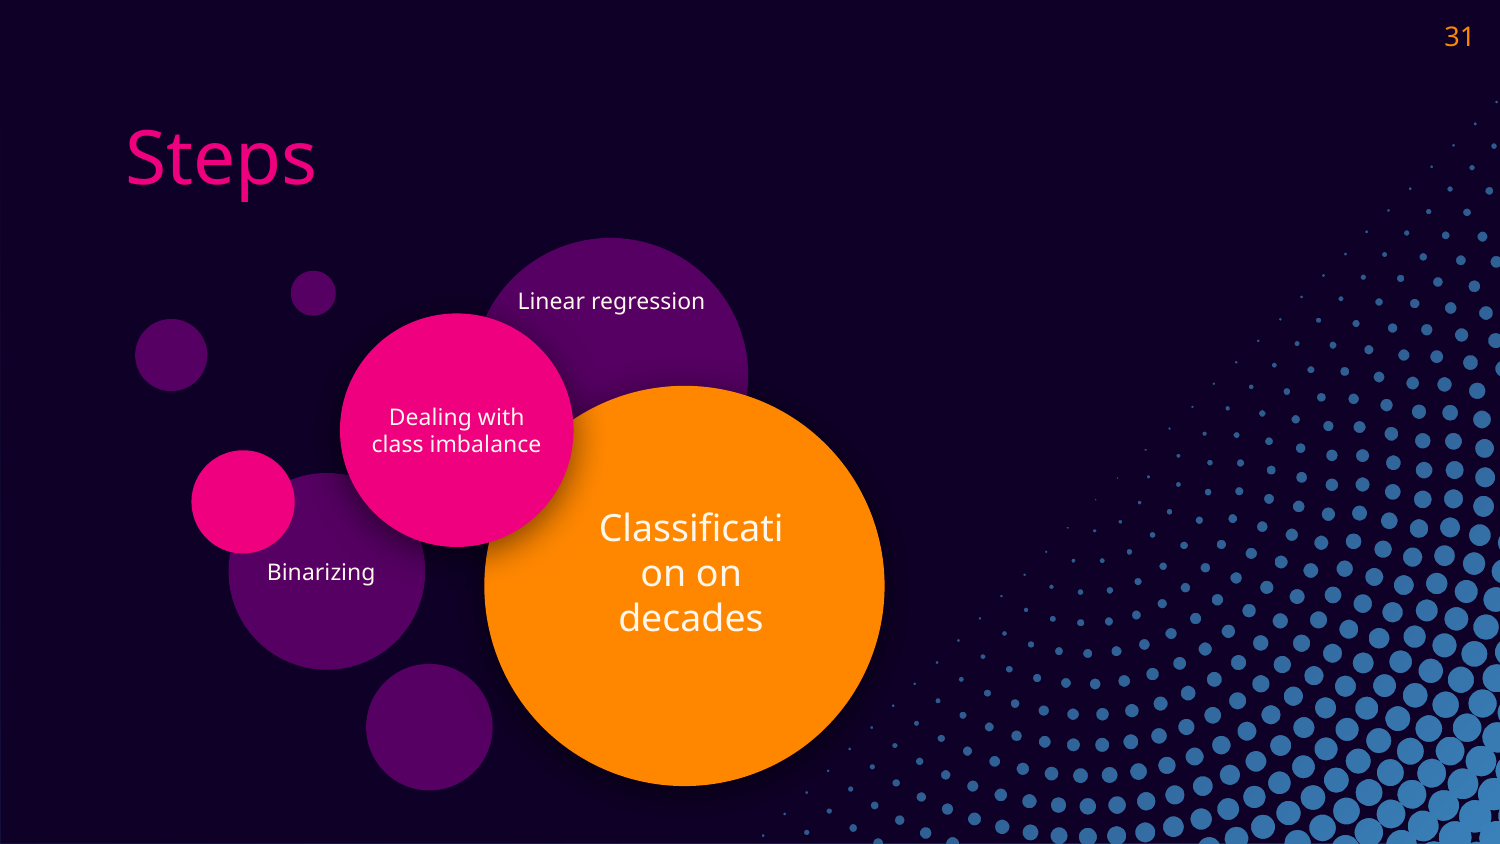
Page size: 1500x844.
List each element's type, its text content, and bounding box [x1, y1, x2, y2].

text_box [339, 313, 574, 548]
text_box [124, 198, 788, 809]
slide_number ‹#› [1385, 5, 1476, 71]
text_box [484, 385, 885, 787]
title Steps [125, 58, 1351, 200]
